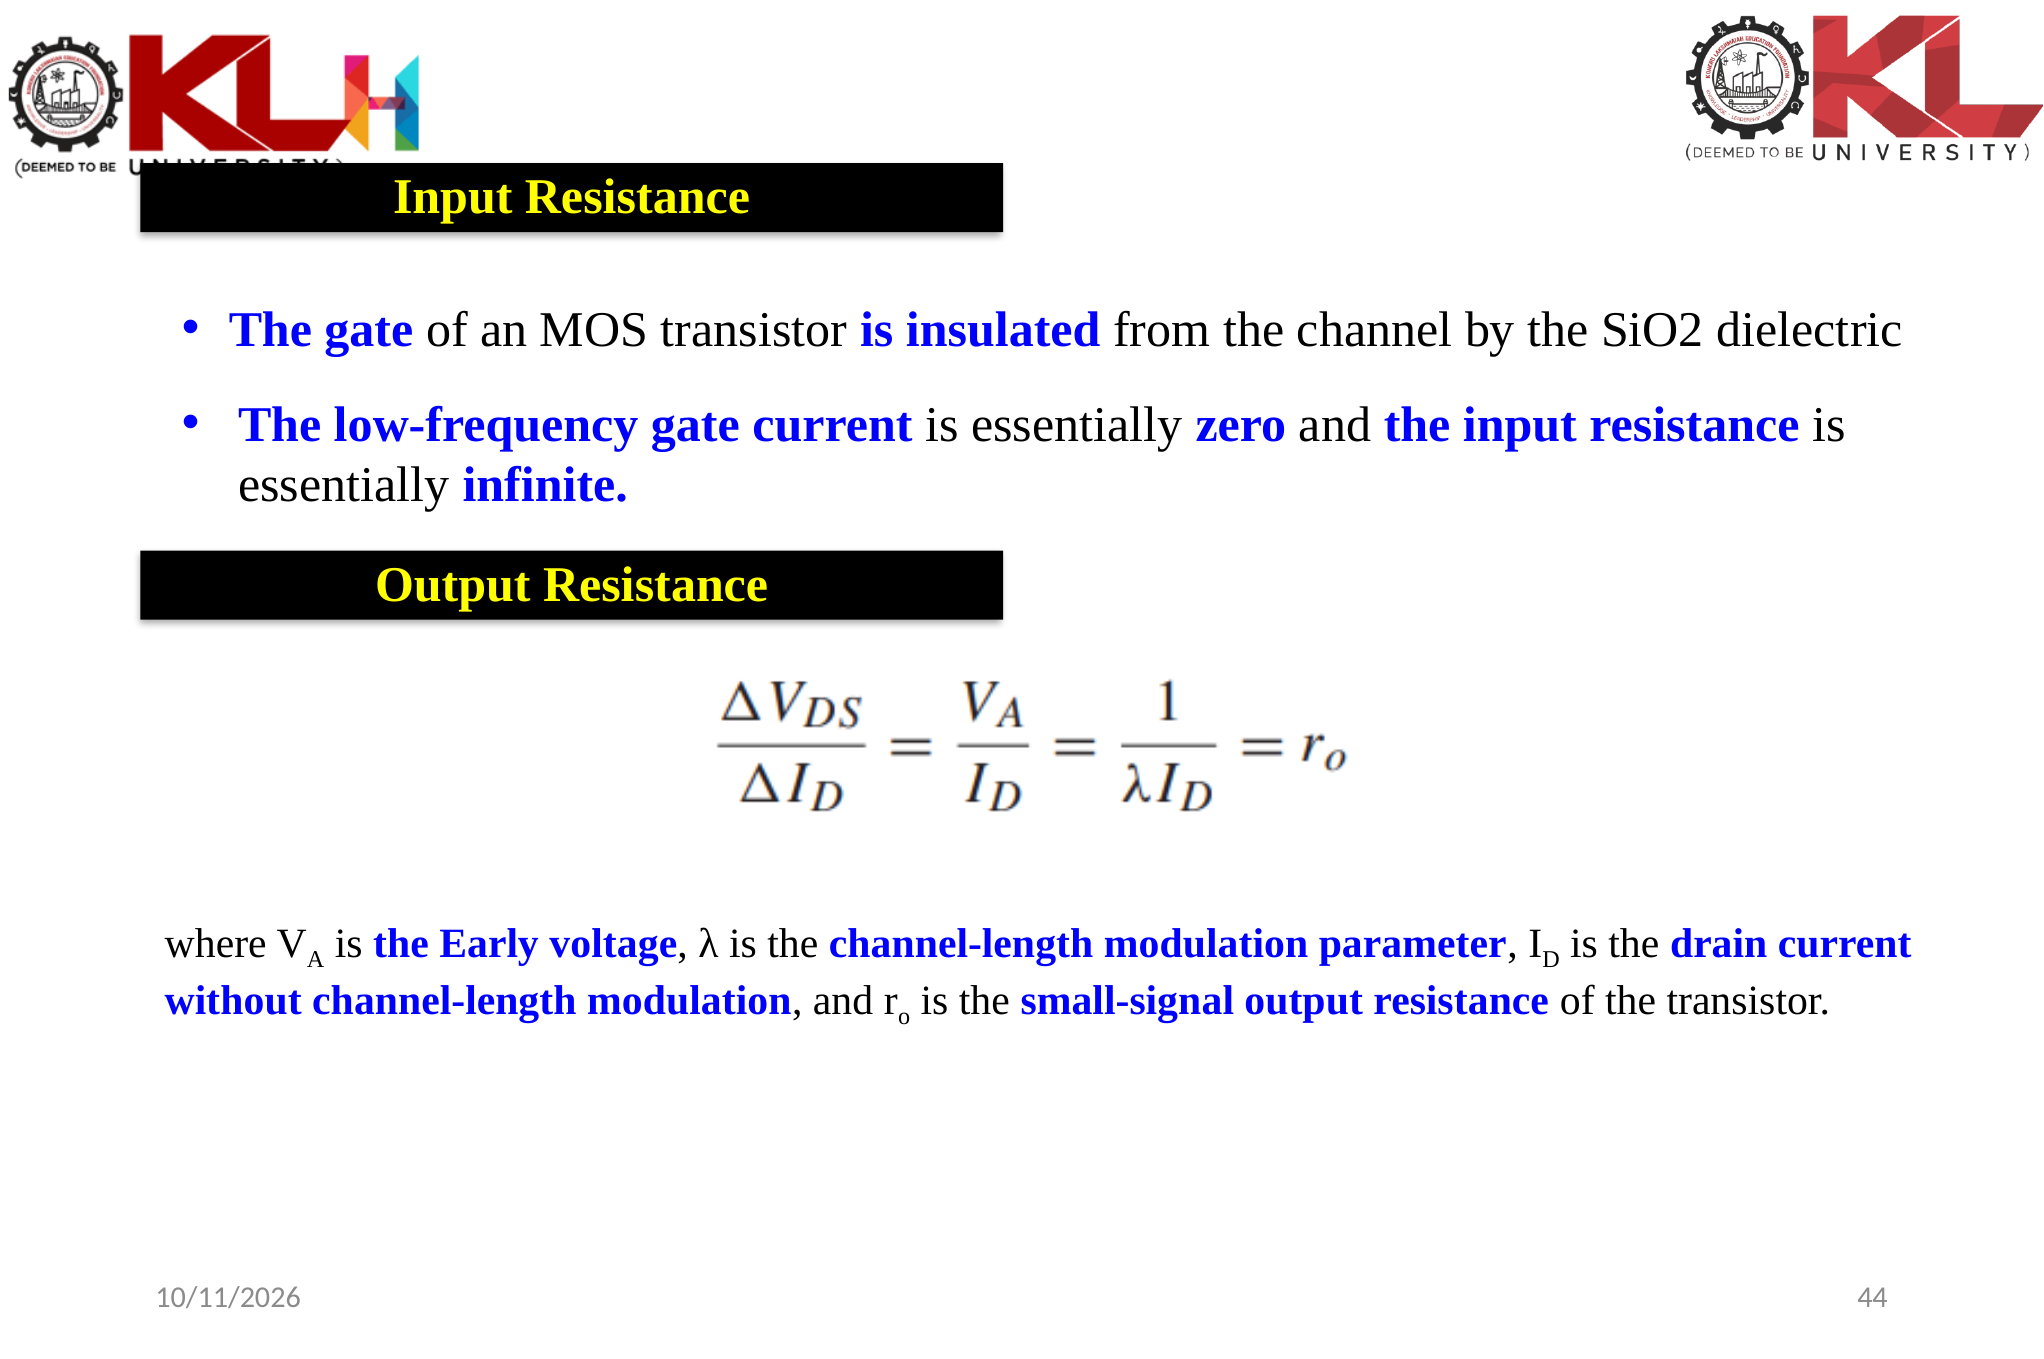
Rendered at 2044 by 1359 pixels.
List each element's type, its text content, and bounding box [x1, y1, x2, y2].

text_box The low-frequency gate current is essentially zero and the input resistance is essentially infinite. [167, 384, 1903, 519]
picture [693, 664, 1377, 841]
text_box Input Resistance [140, 163, 1004, 233]
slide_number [140, 1258, 601, 1332]
text_box The gate of an MOS transistor is insulated from the channel by the SiO2 dielectric [167, 288, 1947, 364]
text_box where VA is the Early voltage, λ is the channel-length modulation parameter, ID is the drain current without channel-length modulation, and ro is the small-signal output resistance of the transistor. [149, 908, 1975, 1037]
picture [1686, 15, 2044, 161]
picture [0, 1, 433, 207]
slide_number 44 [1443, 1258, 1903, 1332]
text_box Output Resistance [140, 550, 1004, 620]
